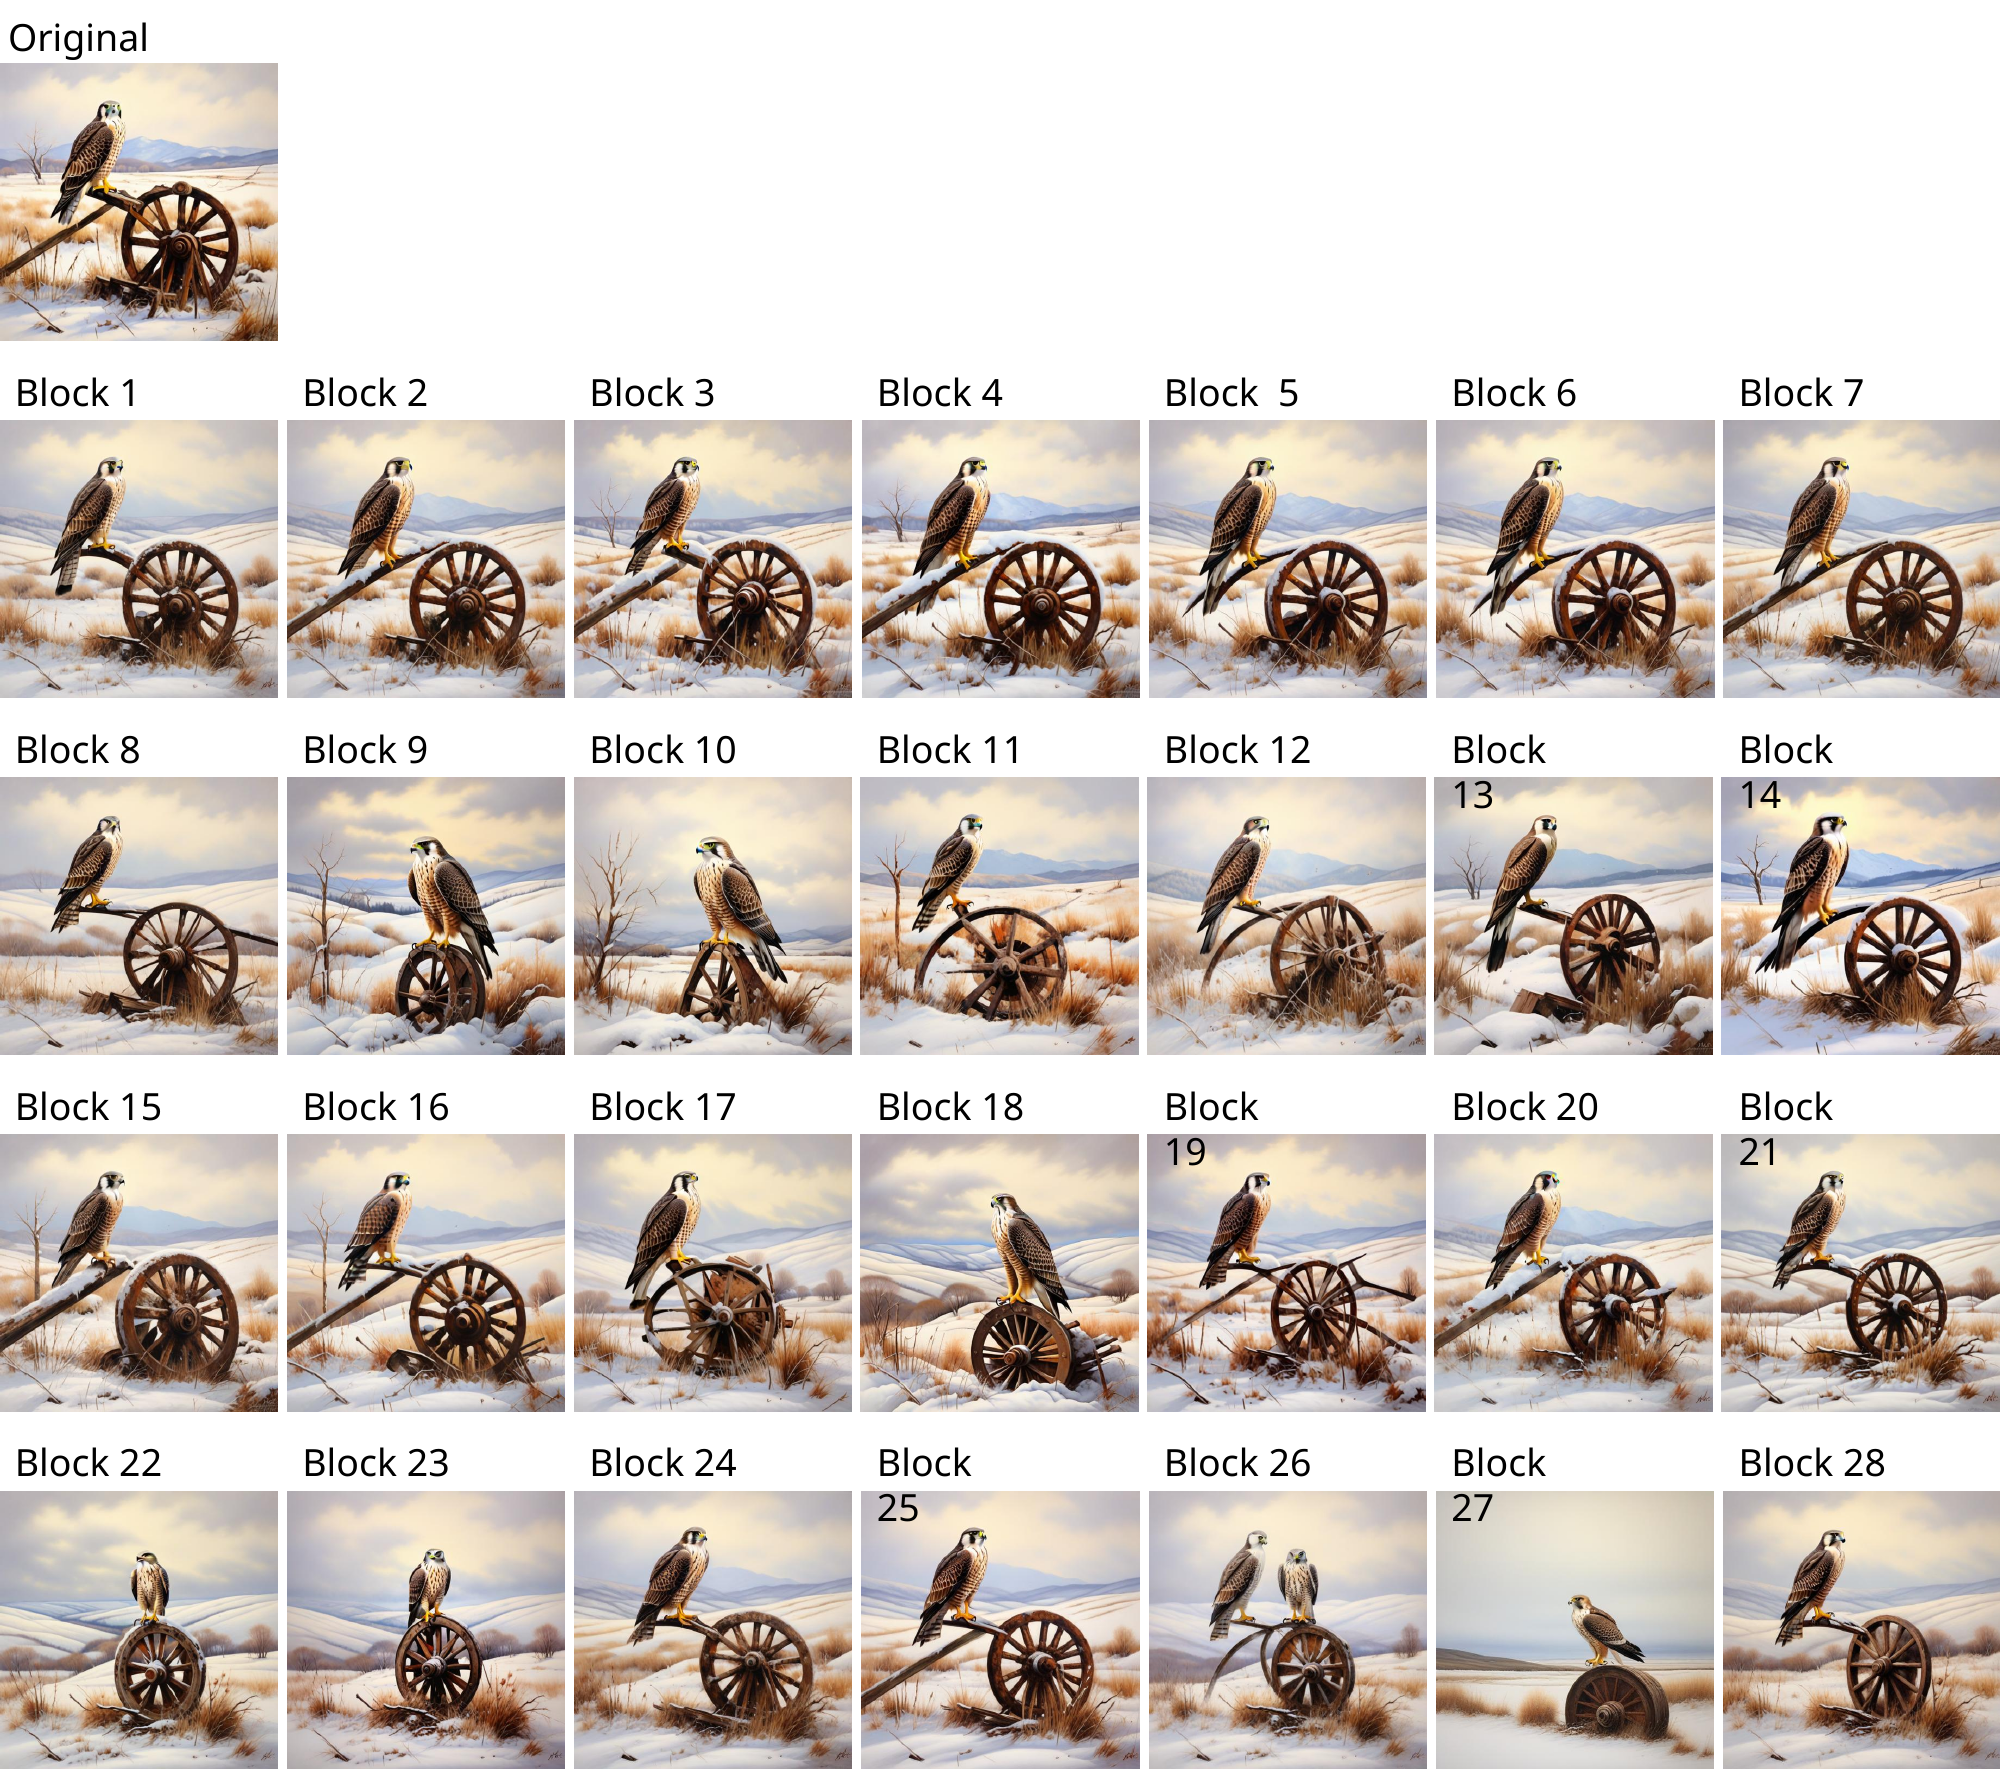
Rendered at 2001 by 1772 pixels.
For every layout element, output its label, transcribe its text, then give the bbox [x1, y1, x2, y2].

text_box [0, 1431, 1931, 1494]
picture [0, 1137, 278, 1413]
picture [1434, 780, 1713, 1056]
picture [1148, 1494, 1427, 1770]
text_box Original [0, 7, 165, 63]
picture [1147, 780, 1426, 1056]
picture [1723, 419, 2000, 699]
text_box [0, 1074, 1895, 1137]
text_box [0, 360, 1895, 423]
picture [860, 780, 1139, 1056]
picture [0, 1494, 278, 1770]
picture [286, 780, 565, 1056]
picture [1723, 1490, 2000, 1770]
picture [1435, 1494, 1715, 1770]
picture [1434, 1137, 1713, 1413]
picture [1148, 423, 1427, 699]
picture [1147, 1137, 1426, 1413]
picture [573, 780, 852, 1056]
picture [861, 423, 1140, 699]
picture [1436, 423, 1715, 699]
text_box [0, 718, 1895, 780]
picture [574, 423, 853, 699]
picture [286, 1137, 565, 1413]
picture [287, 423, 566, 699]
picture [0, 780, 278, 1056]
picture [286, 1494, 566, 1770]
picture [573, 1137, 852, 1413]
picture [860, 1137, 1139, 1413]
picture [861, 1494, 1140, 1770]
picture [1721, 777, 2000, 1056]
picture [0, 63, 278, 342]
picture [0, 423, 278, 699]
picture [1721, 1133, 2000, 1413]
picture [574, 1494, 853, 1770]
